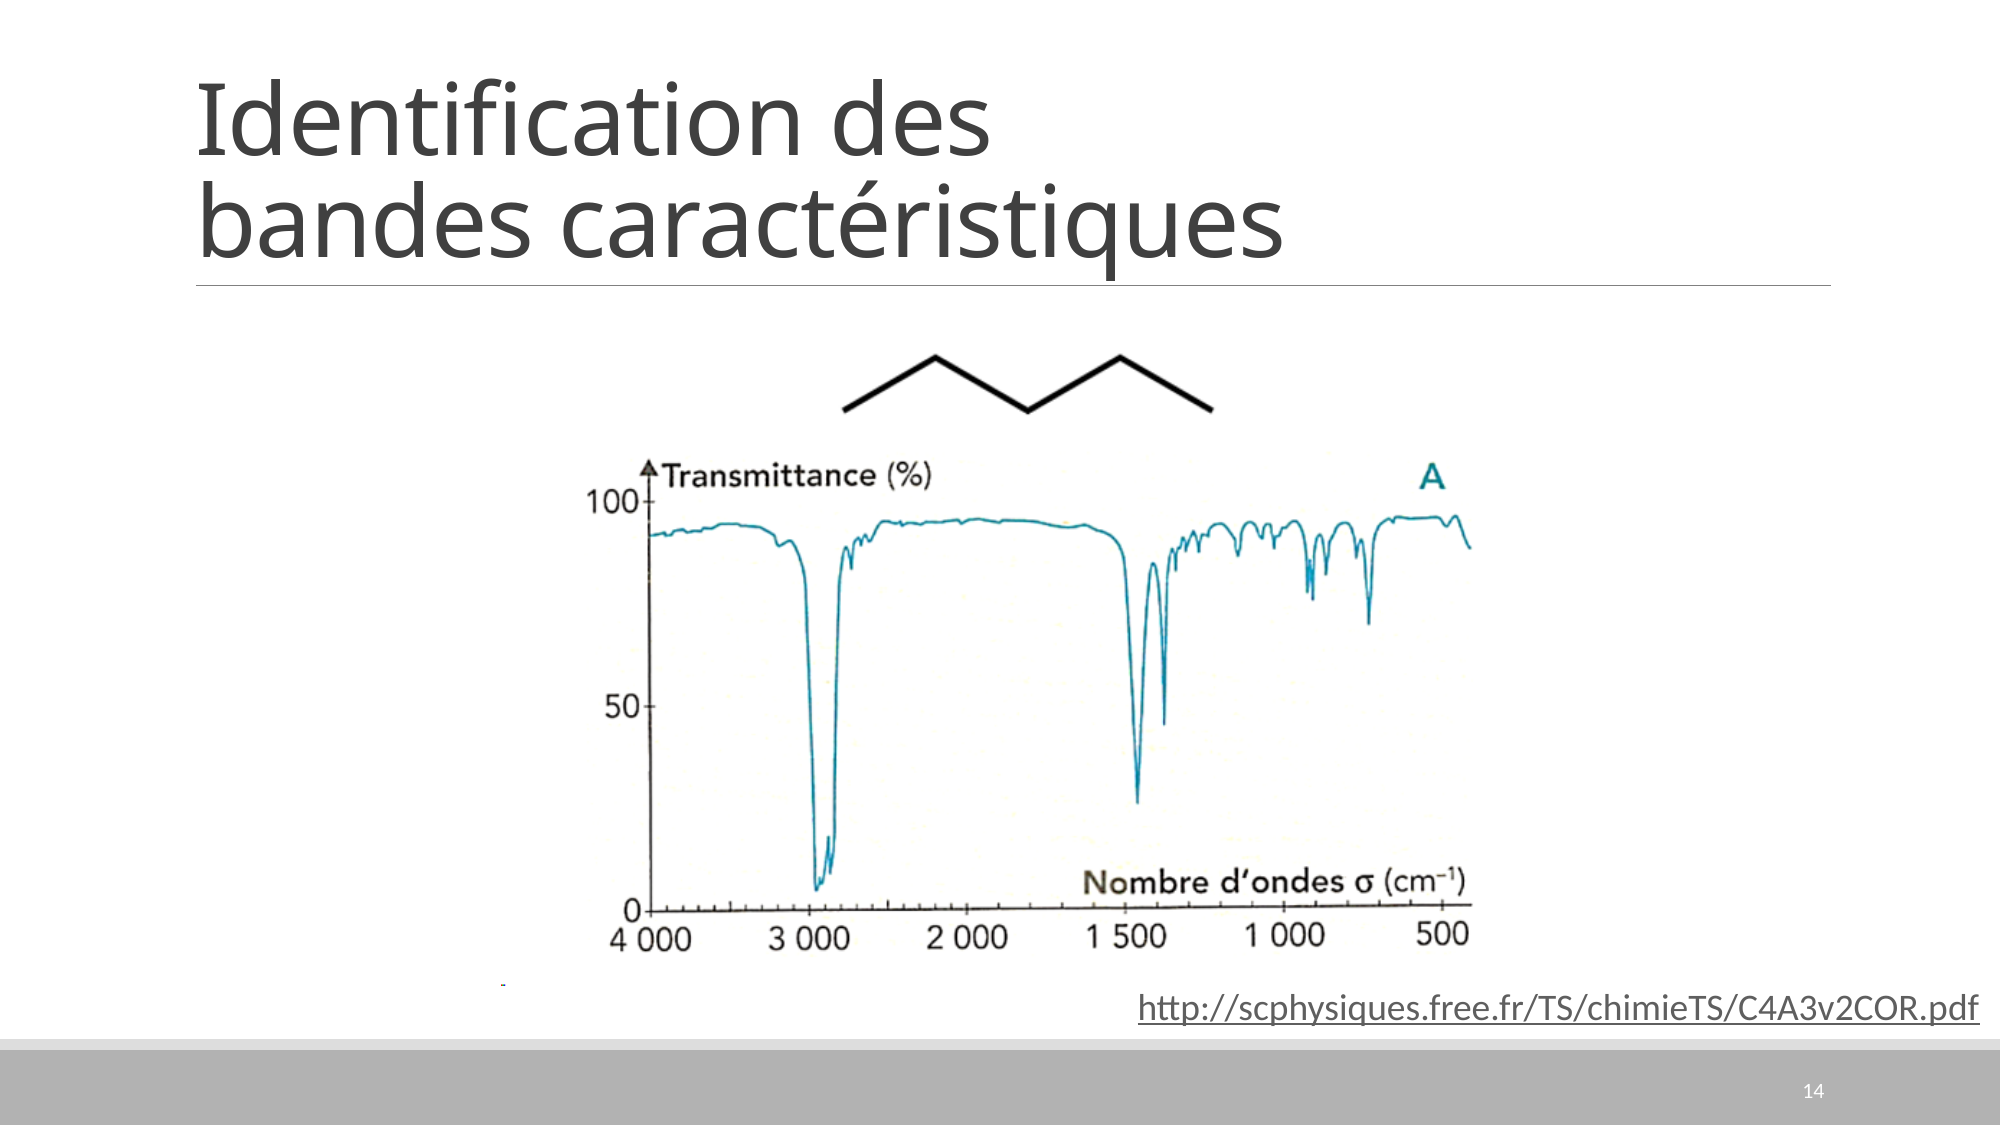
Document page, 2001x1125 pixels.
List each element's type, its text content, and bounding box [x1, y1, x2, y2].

picture [501, 304, 1499, 986]
title Identification des bandes caractéristiques [180, 47, 1830, 285]
slide_number 14 [1624, 1059, 1840, 1120]
text_box http://scphysiques.free.fr/TS/chimieTS/C4A3v2COR.pdf [1122, 975, 1995, 1036]
